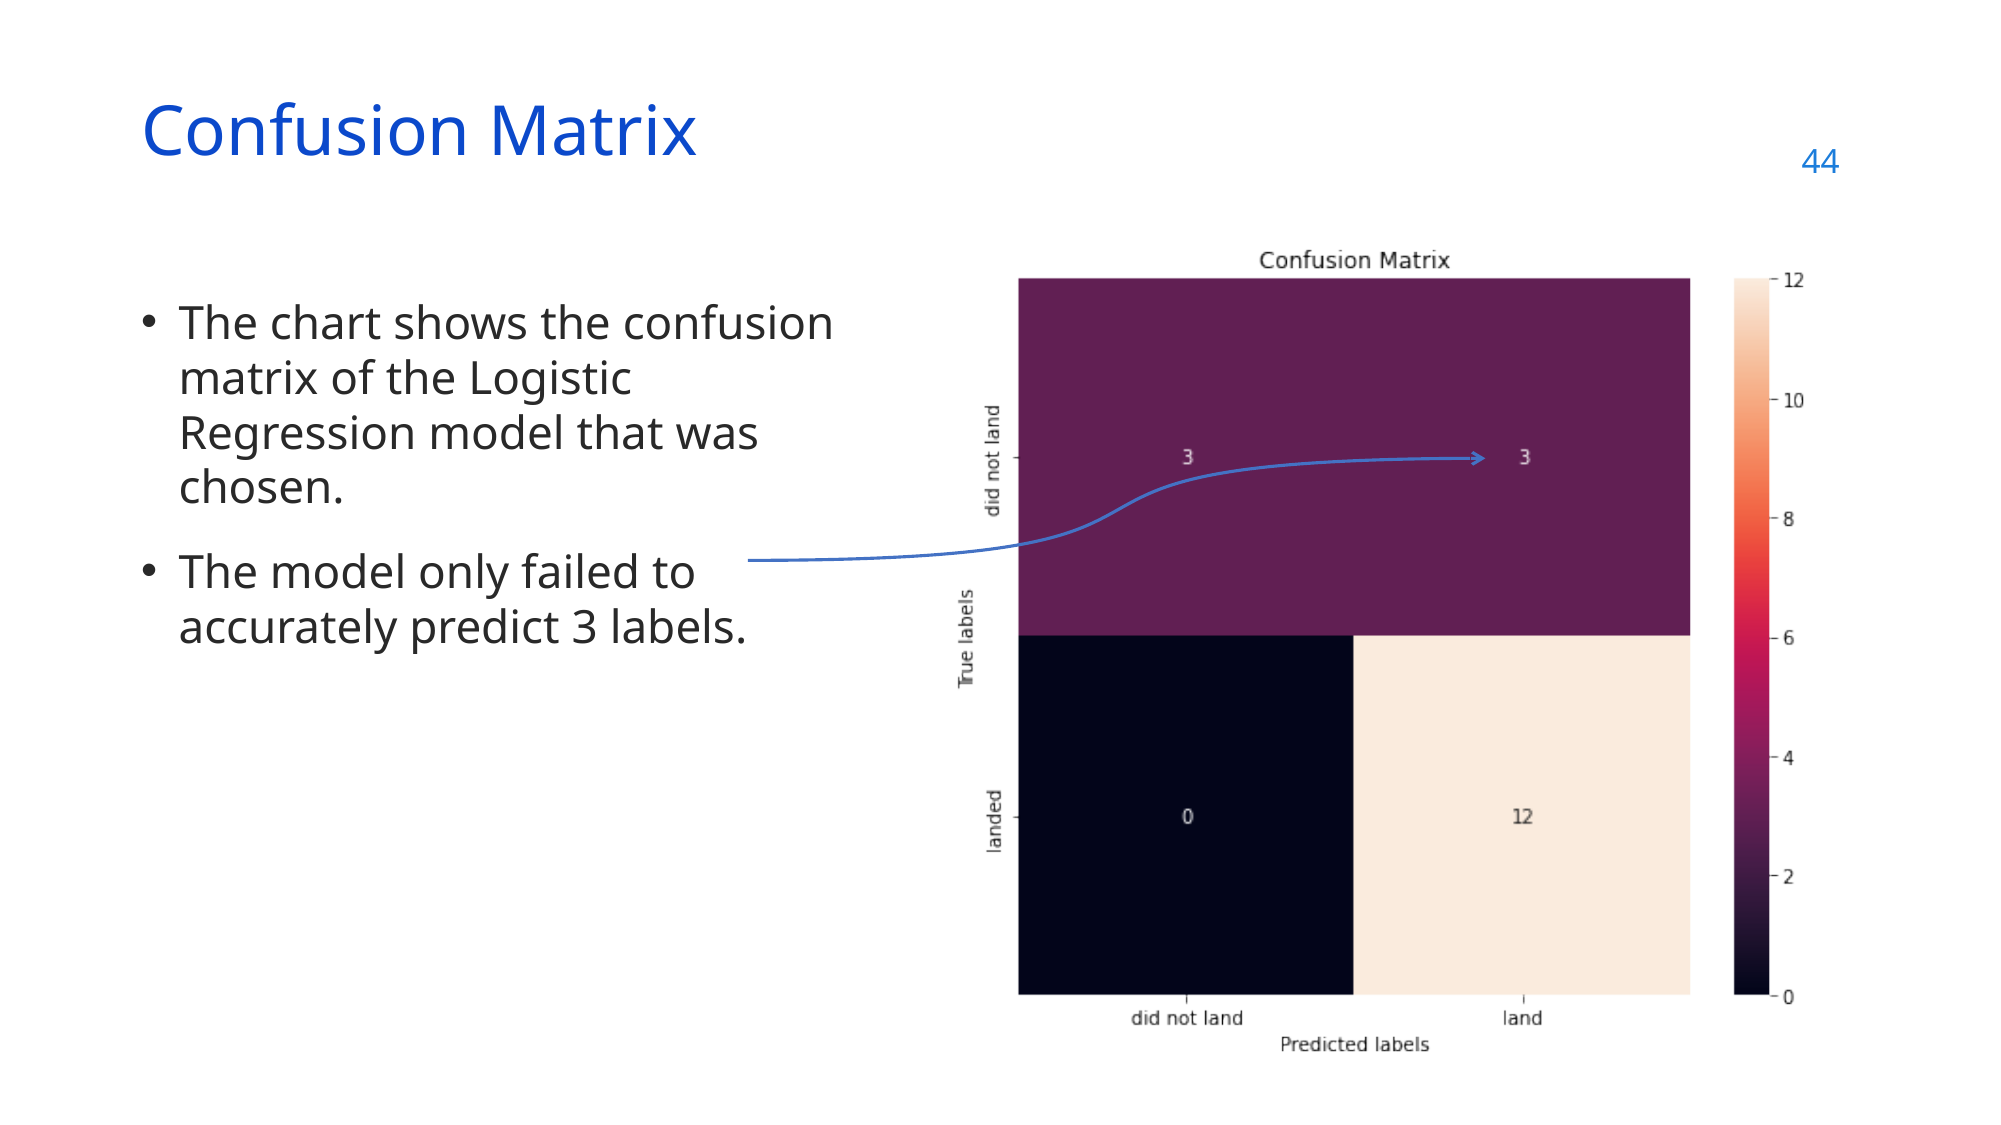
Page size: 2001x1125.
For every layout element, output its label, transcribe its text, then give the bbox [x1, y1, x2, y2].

picture [947, 237, 1819, 1068]
text_box Confusion Matrix [126, 88, 1852, 179]
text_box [747, 458, 1486, 561]
list The chart shows the confusion matrix of the Logistic Regression model that was chosen. The model only failed to accurately predict 3 labels. [126, 286, 882, 989]
slide_number 44 [1404, 130, 1855, 197]
